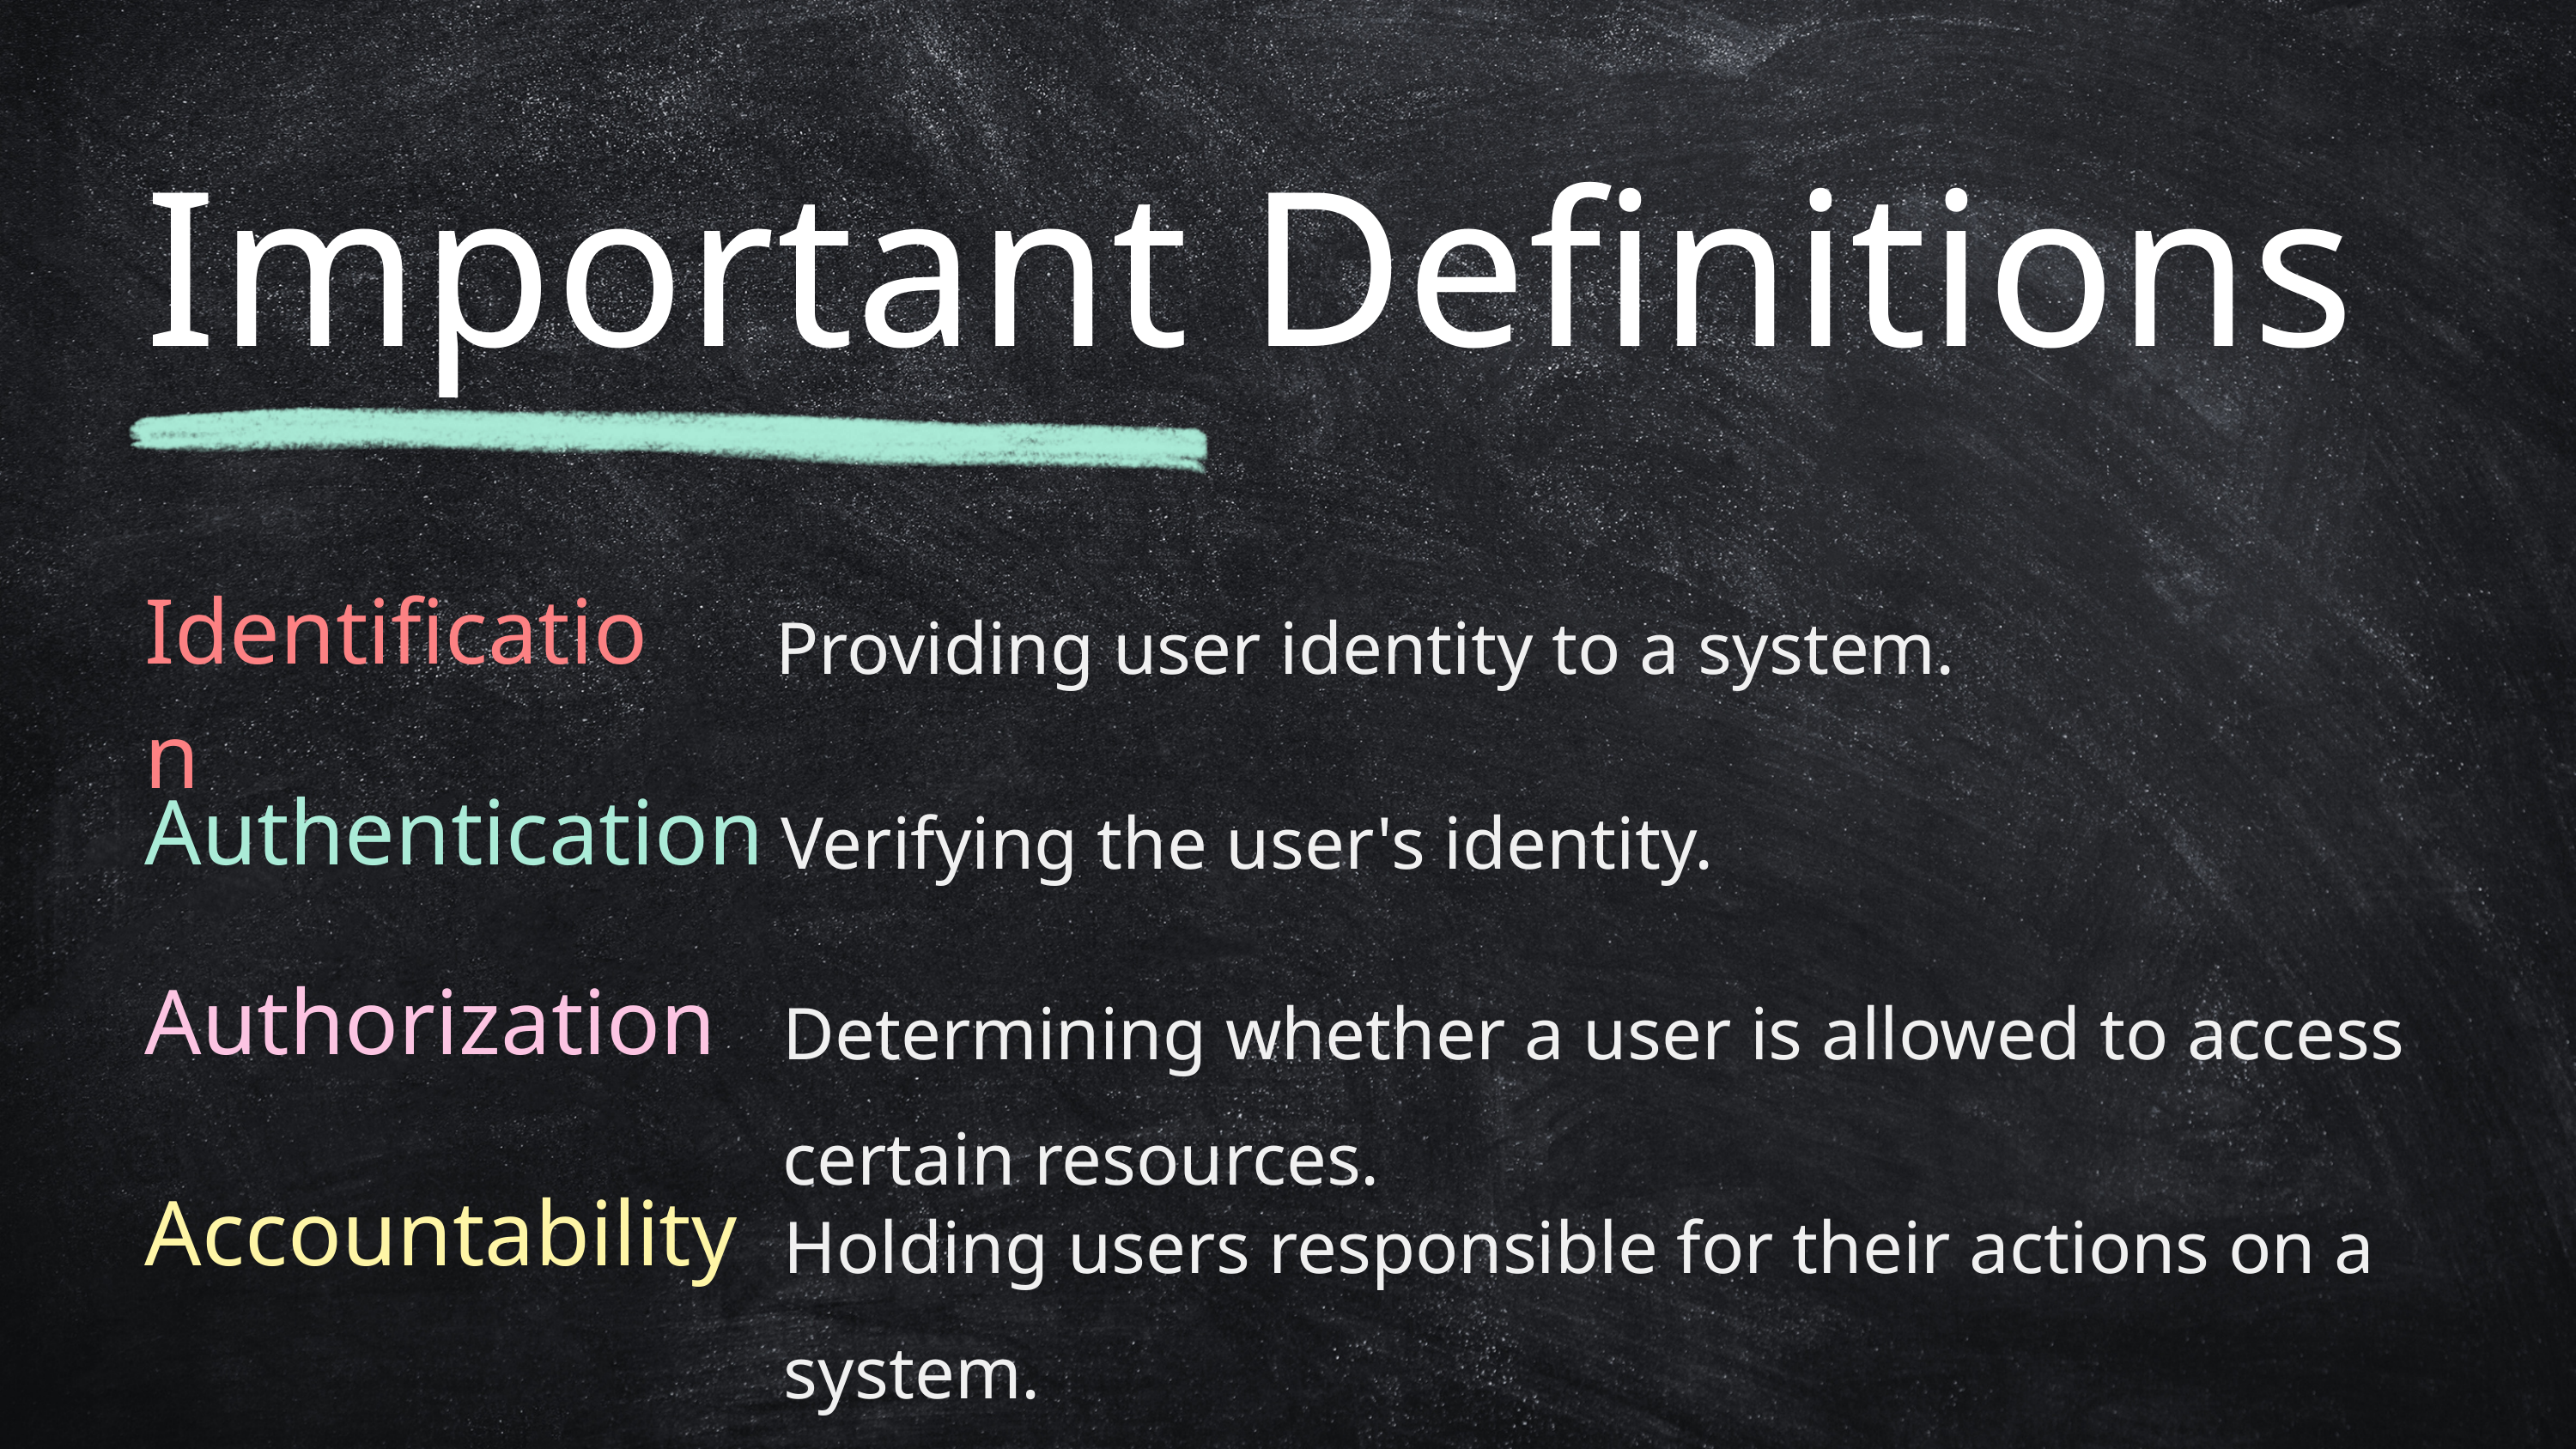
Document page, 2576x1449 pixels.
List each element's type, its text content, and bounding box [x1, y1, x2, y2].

text_box Identification [144, 556, 676, 757]
text_box Providing user identity to a system. [775, 563, 2432, 688]
text_box Holding users responsible for their actions on a system. [783, 1162, 2429, 1413]
text_box [49, 402, 1289, 482]
text_box [0, 0, 2576, 1449]
text_box Important Definitions [144, 174, 2373, 390]
text_box Authentication [144, 757, 769, 882]
text_box Verifying the user's identity. [781, 758, 2428, 884]
text_box Accountability [144, 1158, 771, 1284]
text_box Authorization [144, 947, 755, 1073]
text_box Determining whether a user is allowed to access certain resources. [782, 949, 2468, 1200]
